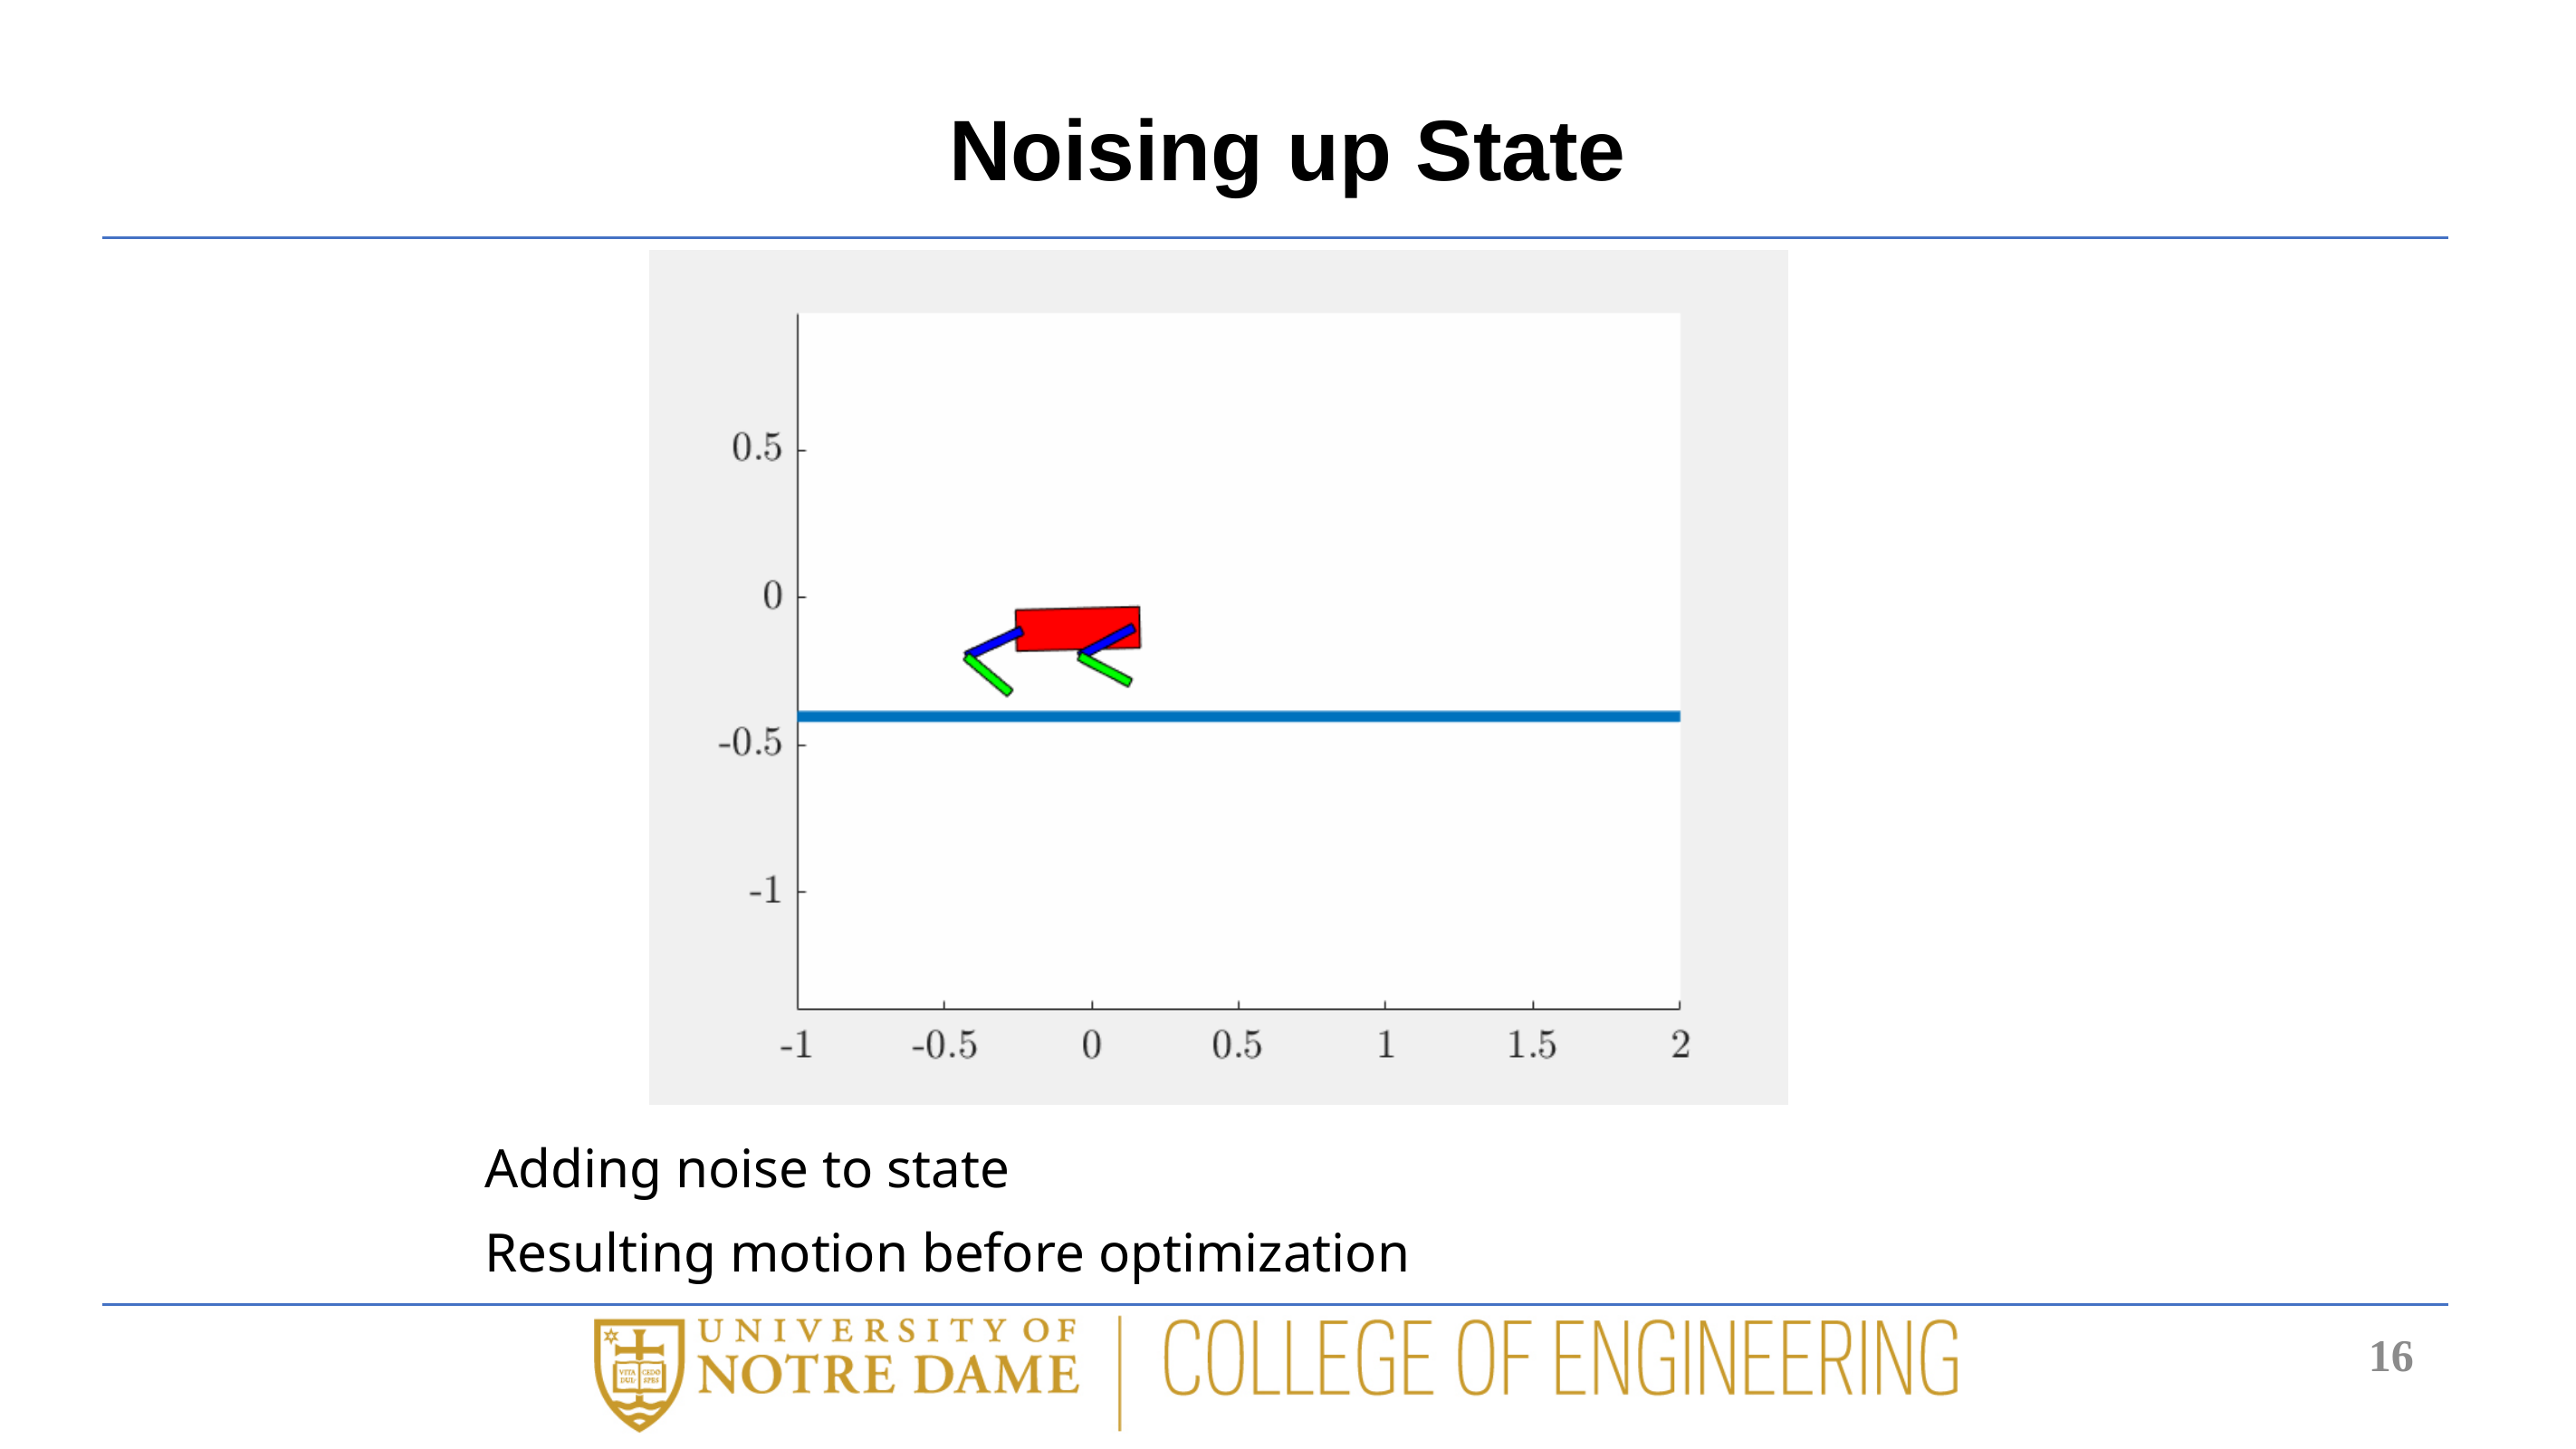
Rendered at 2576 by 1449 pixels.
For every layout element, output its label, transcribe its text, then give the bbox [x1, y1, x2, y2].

picture [594, 1315, 1958, 1434]
picture [649, 250, 1788, 1105]
slide_number 16 [1985, 1315, 2428, 1393]
text_box Adding noise to state Resulting motion before optimization [471, 1135, 1582, 1287]
title Noising up State [177, 81, 2399, 225]
